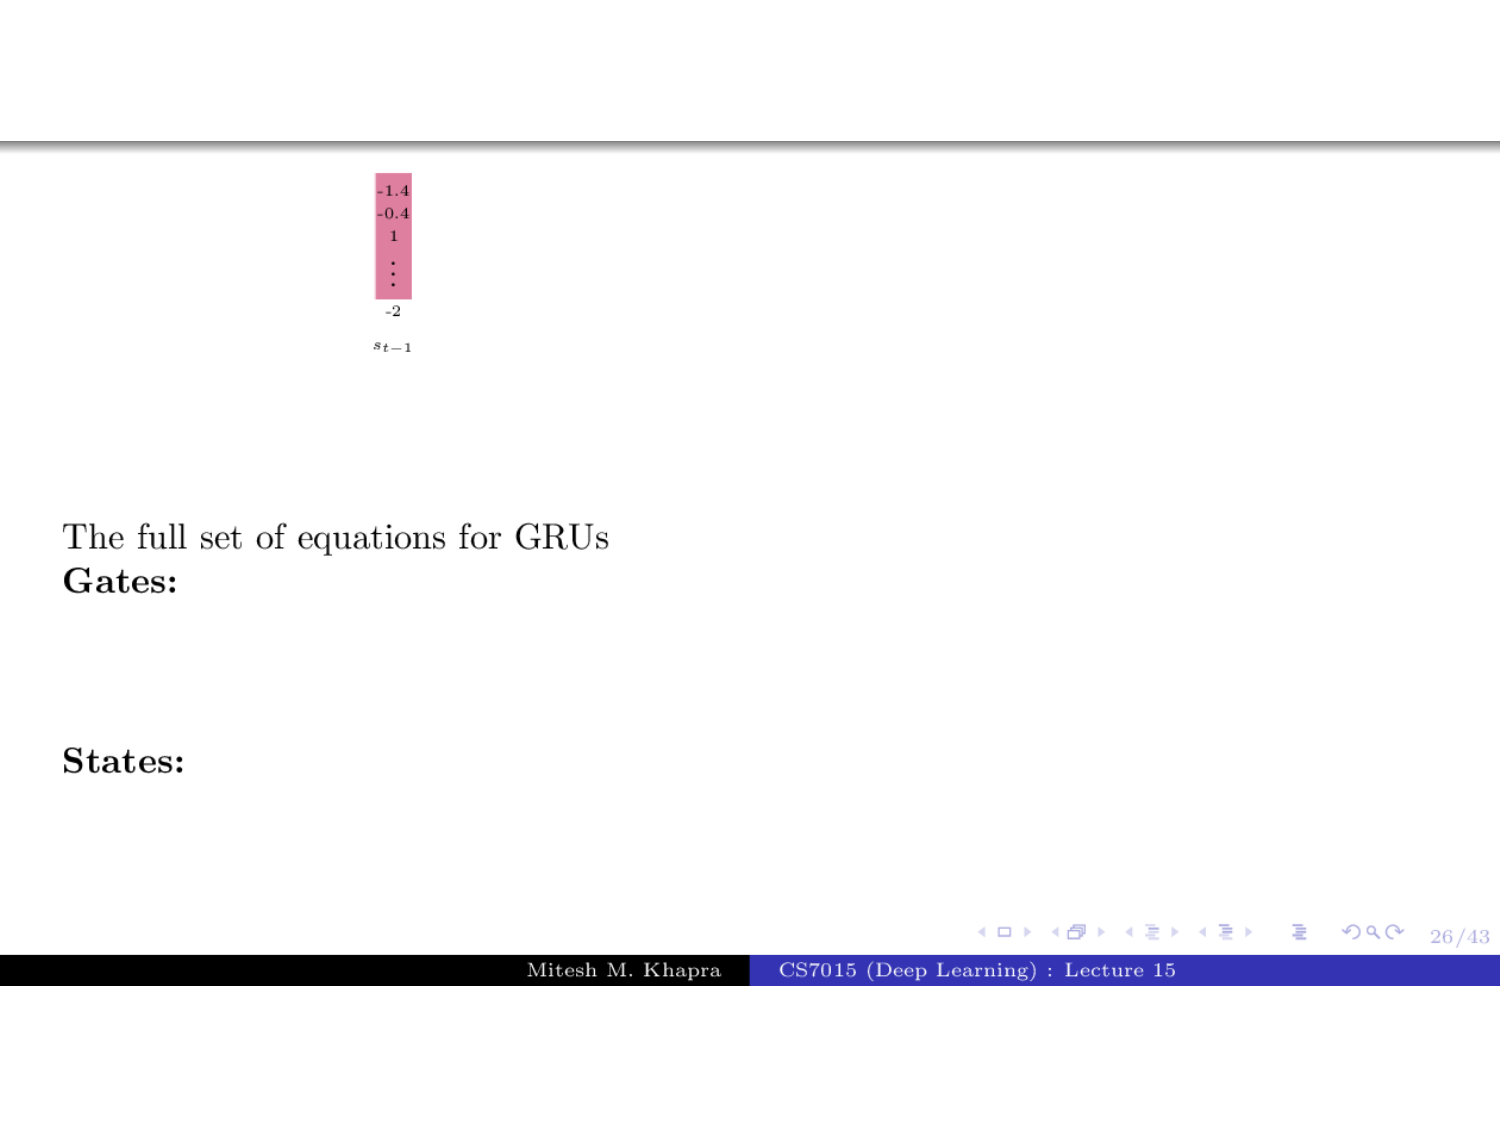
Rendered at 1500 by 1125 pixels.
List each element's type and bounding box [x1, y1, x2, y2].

picture [0, 141, 1500, 986]
